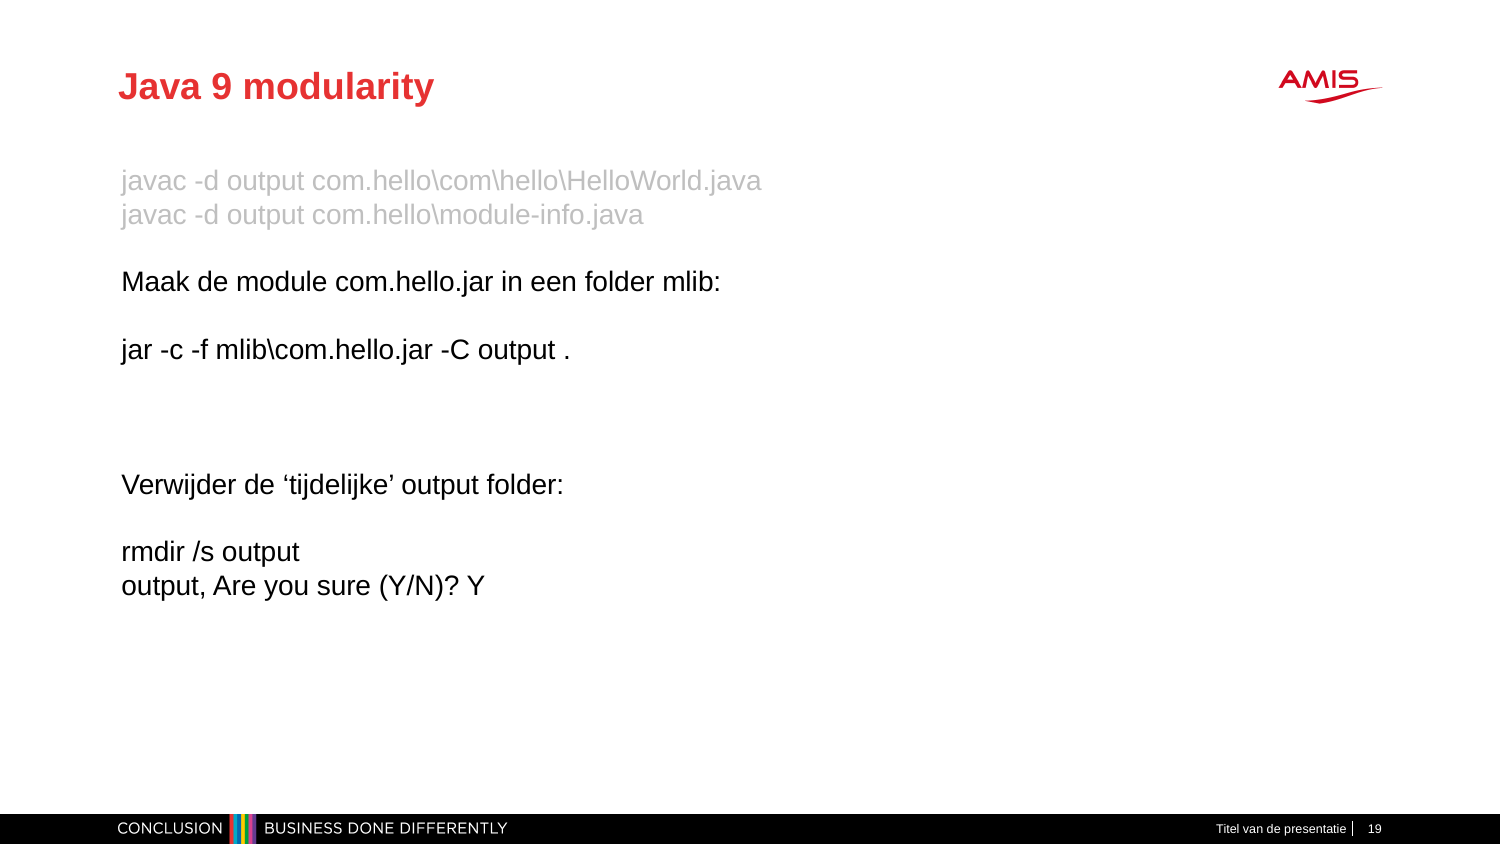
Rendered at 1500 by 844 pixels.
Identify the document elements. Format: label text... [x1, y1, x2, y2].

picture [1205, 58, 1388, 106]
picture [0, 814, 236, 844]
title Java 9 modularity [118, 47, 1205, 130]
footer Titel van de presentatie [814, 820, 1347, 839]
picture [239, 814, 1500, 844]
slide_number 19 [1358, 820, 1382, 839]
text_box javac -d output com.hello\com\hello\HelloWorld.java javac -d output com.hello\module-info.java Maak de module com.hello.jar in een folder mlib: jar -c -f mlib\com.hello.jar -C output . Verwijder de ‘tijdelijke’ output folder: rmdir /s output output, Are you sure (Y/N)? Y [106, 155, 1261, 676]
